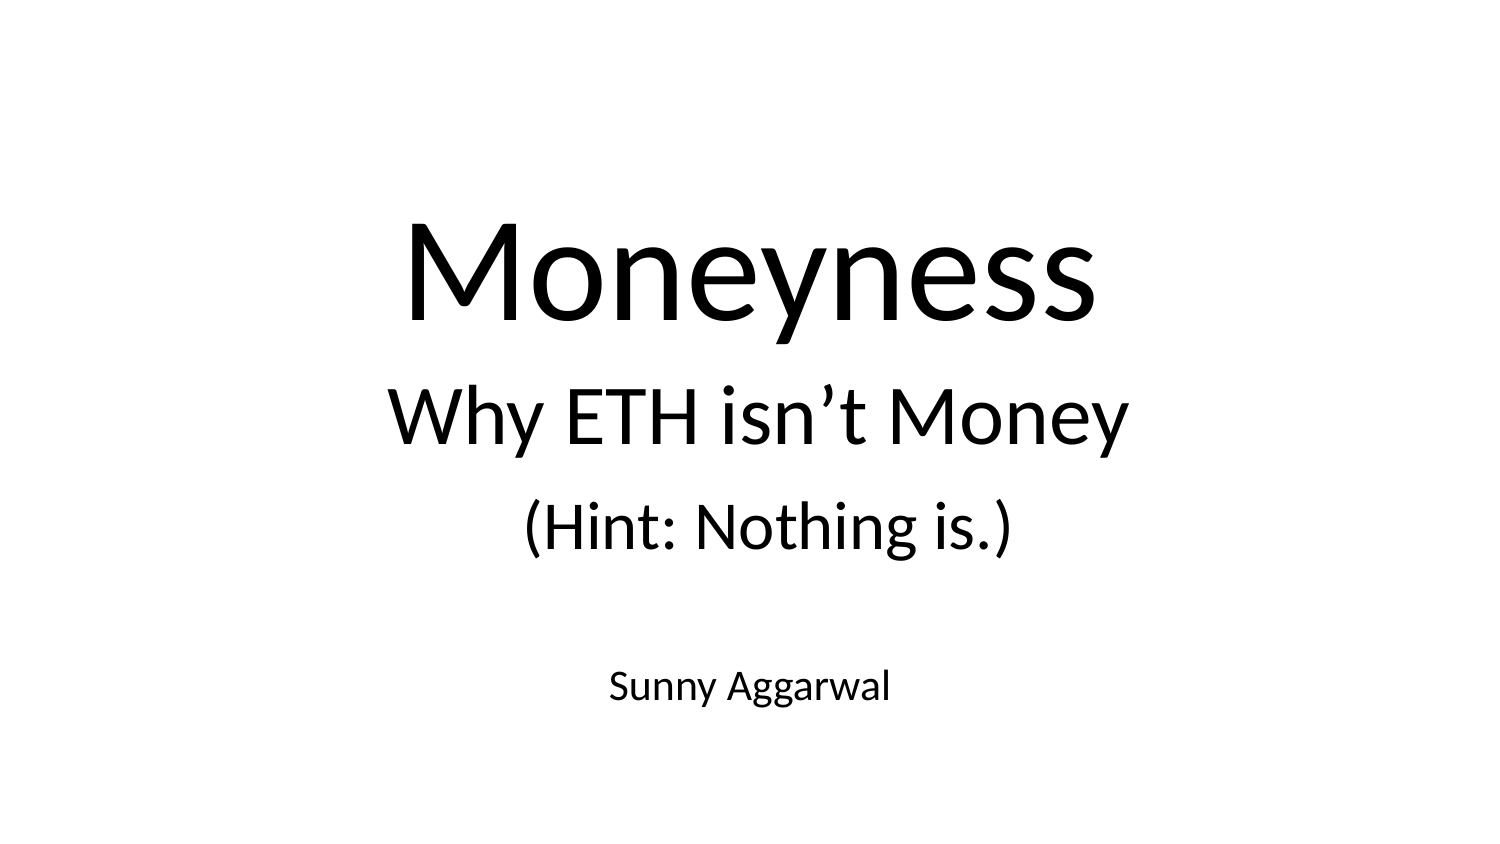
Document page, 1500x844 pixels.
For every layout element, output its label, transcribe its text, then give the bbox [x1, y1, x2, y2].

text_box (Hint: Nothing is.) [155, 460, 1382, 596]
title Moneyness [136, 115, 1364, 430]
subtitle Sunny Aggarwal [264, 657, 1236, 745]
text_box Why ETH isn’t Money [146, 349, 1373, 485]
